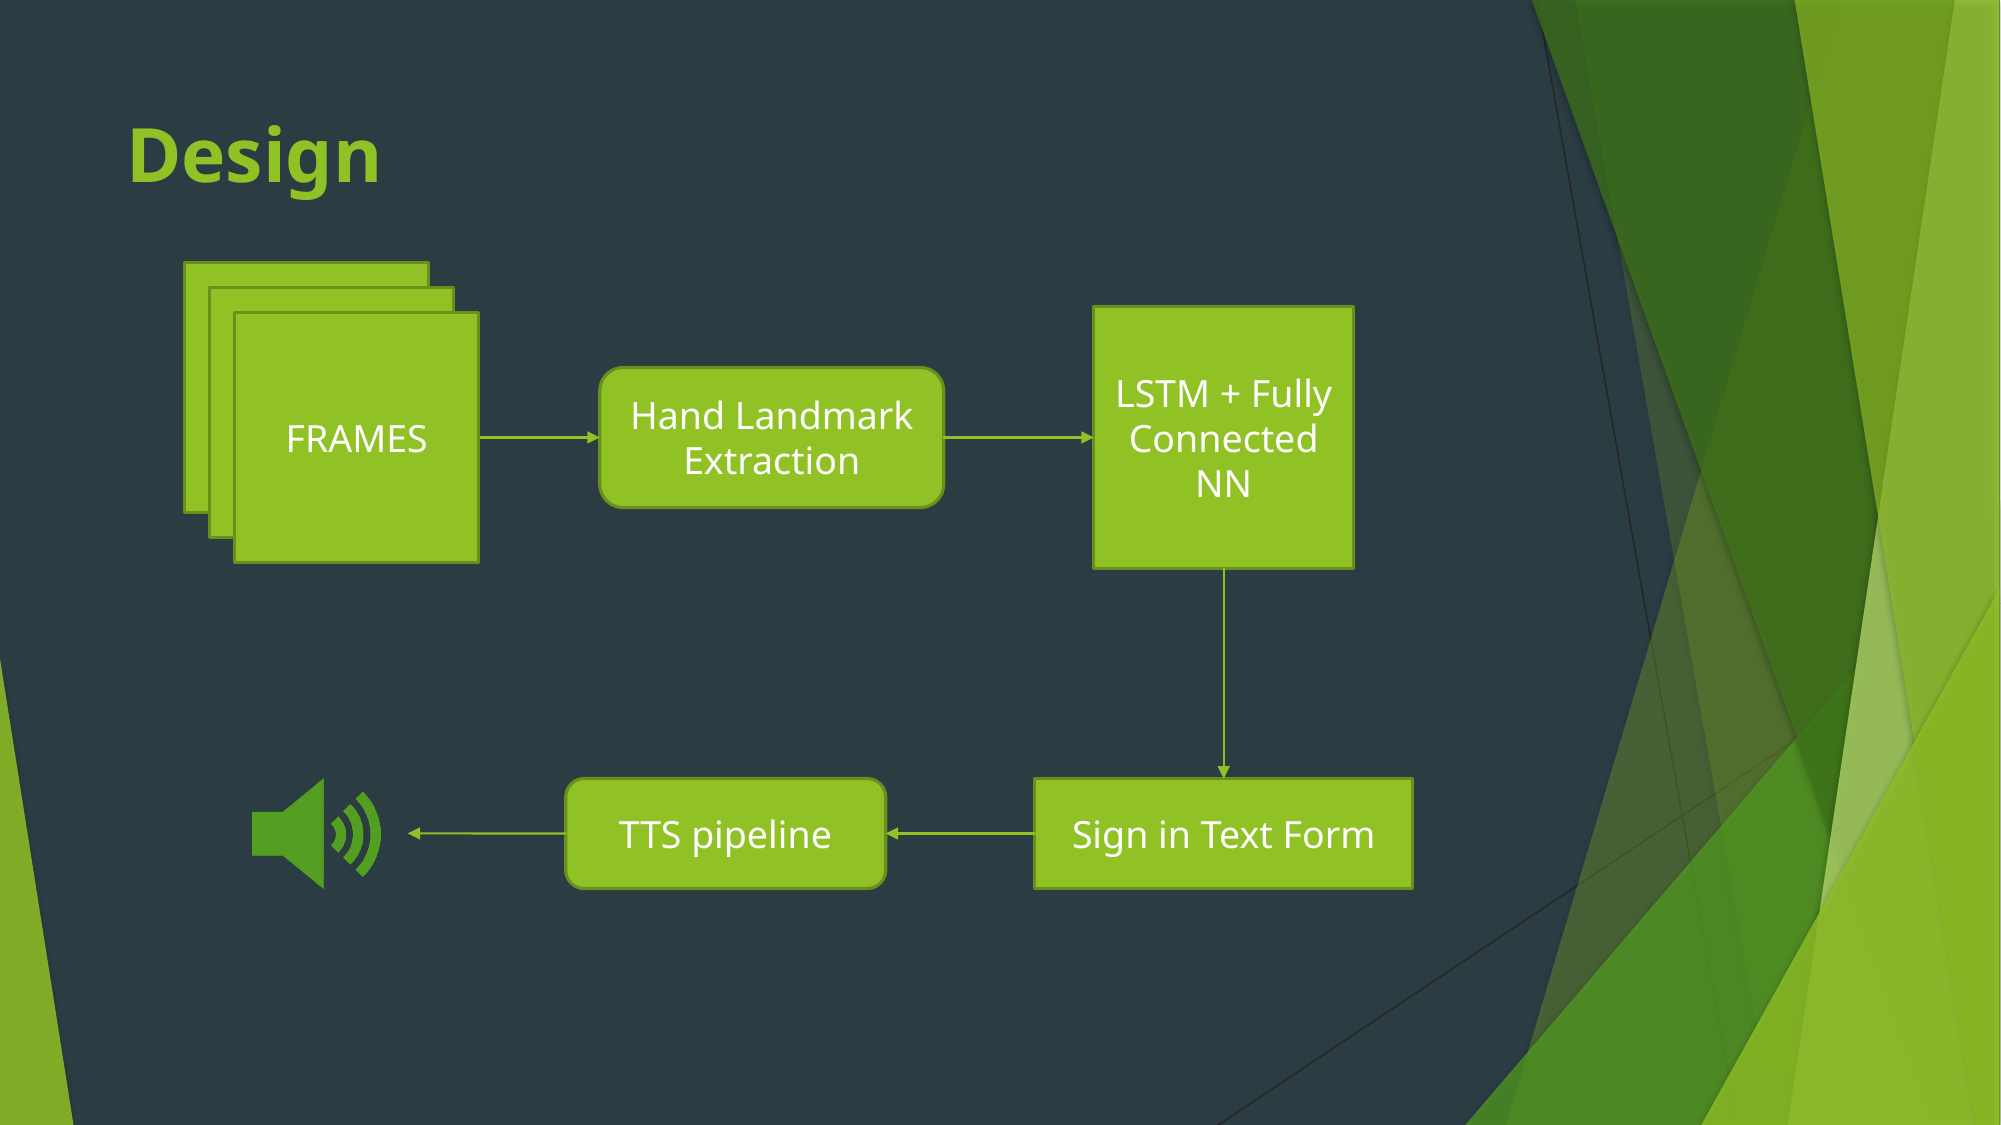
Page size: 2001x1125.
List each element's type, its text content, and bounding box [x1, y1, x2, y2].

text_box Sign in Text Form [1033, 777, 1414, 890]
text_box Hand Landmark Extraction [598, 365, 946, 510]
title Design [111, 99, 1522, 317]
text_box FRAMES [183, 261, 430, 514]
text_box TTS pipeline [564, 776, 888, 891]
text_box FRAMES [208, 286, 455, 539]
text_box LSTM + Fully Connected NN [1092, 305, 1355, 570]
text_box FRAMES [233, 311, 480, 564]
picture [246, 757, 398, 909]
